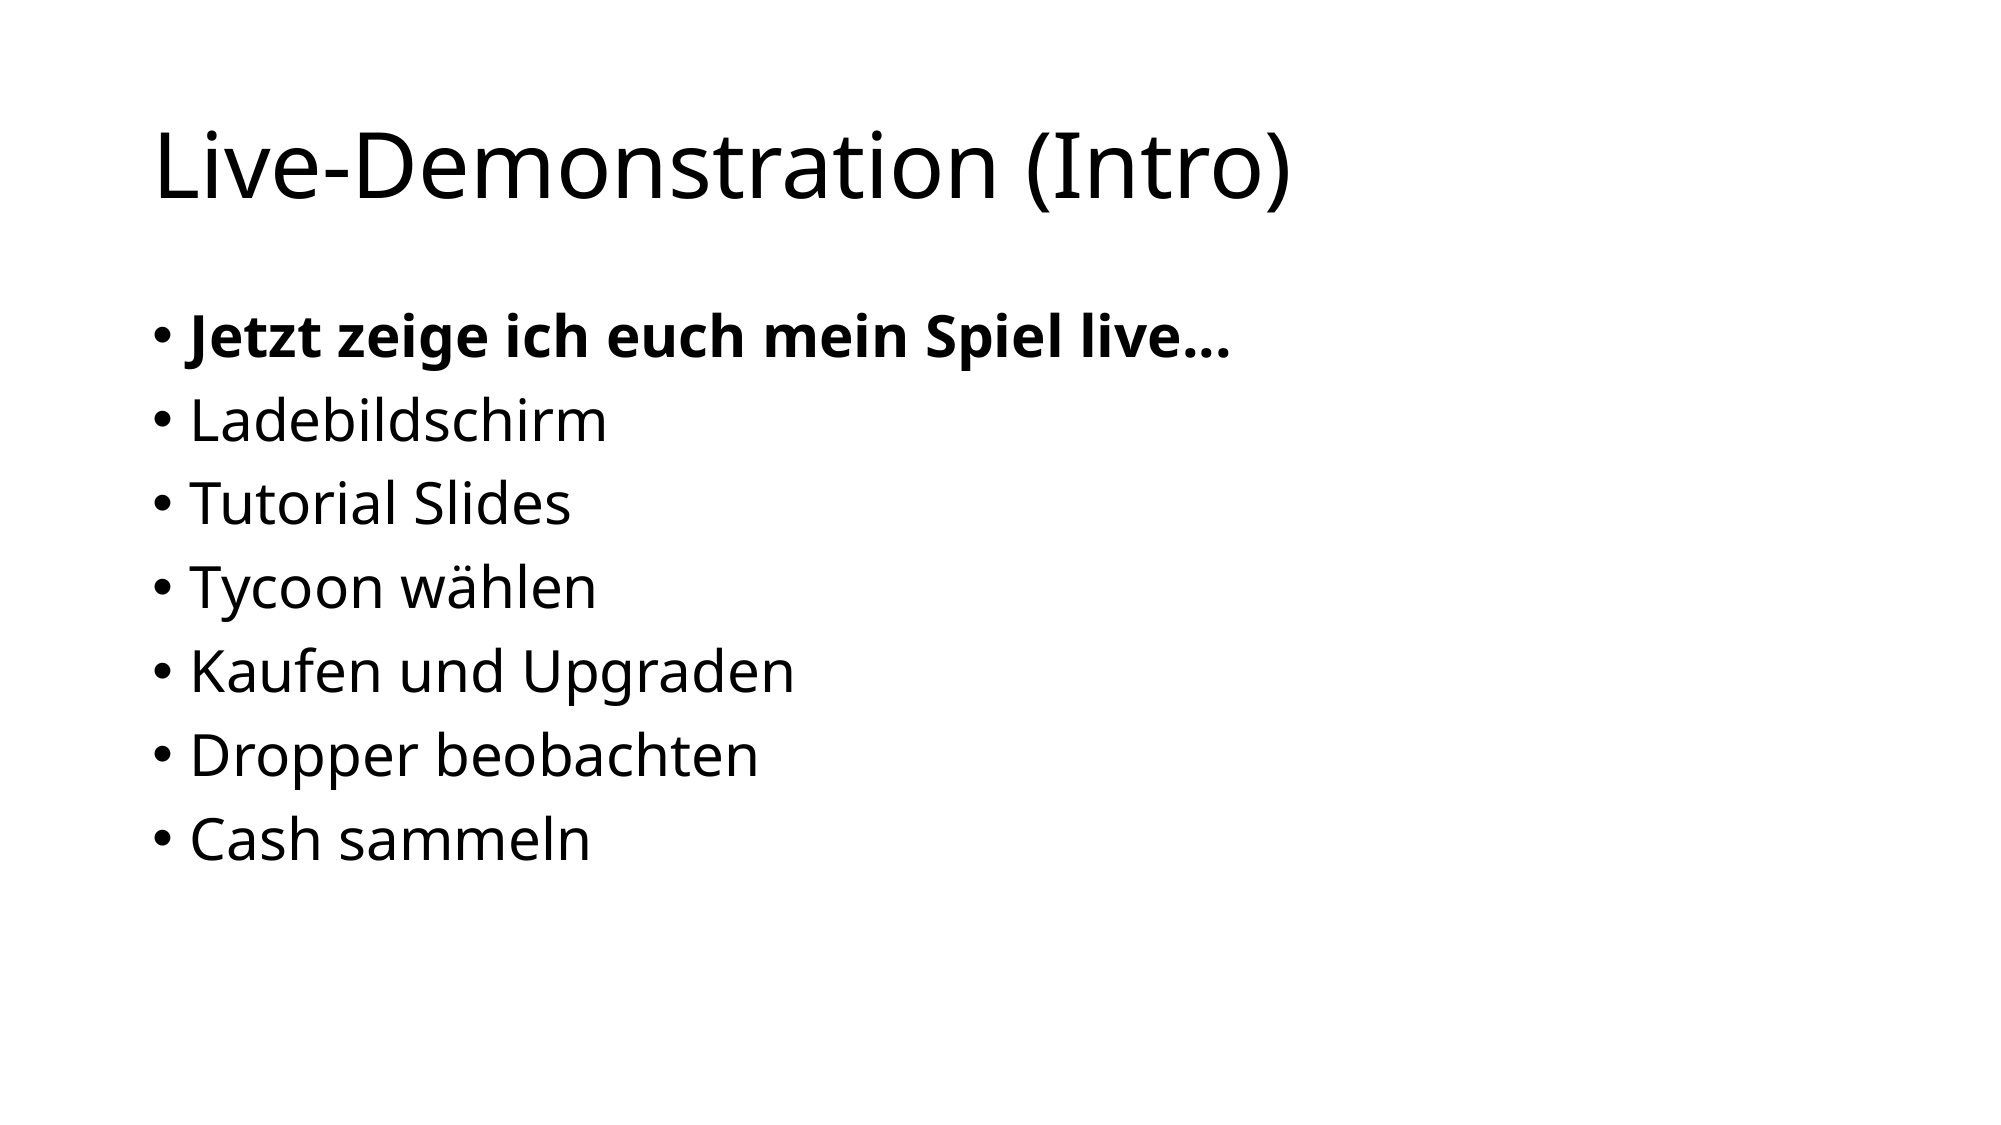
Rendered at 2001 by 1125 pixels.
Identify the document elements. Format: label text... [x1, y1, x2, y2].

list Jetzt zeige ich euch mein Spiel live... Ladebildschirm Tutorial Slides Tycoon wählen Kaufen und Upgraden Dropper beobachten Cash sammeln [137, 299, 1863, 1014]
title Live-Demonstration (Intro) [137, 59, 1863, 278]
